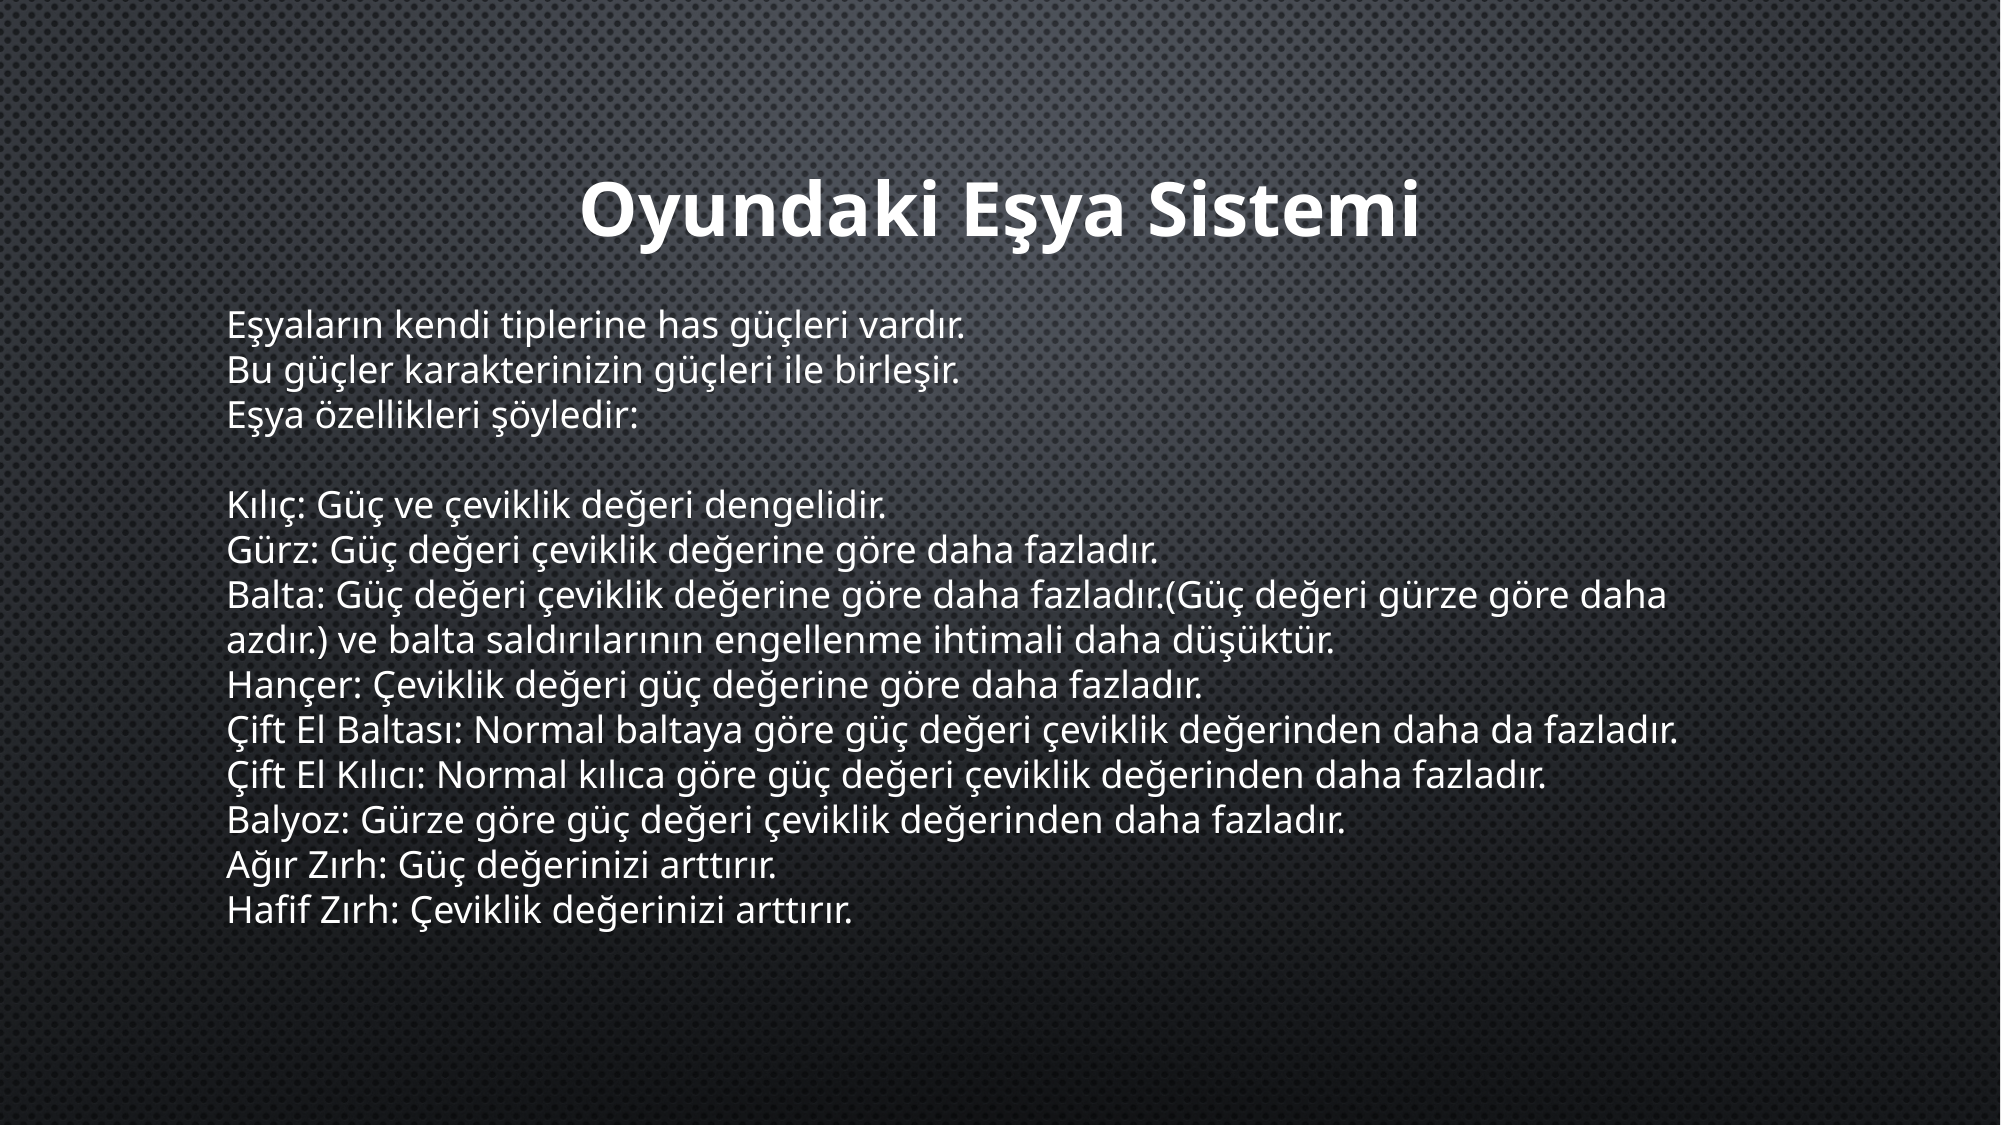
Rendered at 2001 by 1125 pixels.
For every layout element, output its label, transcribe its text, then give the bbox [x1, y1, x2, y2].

text_box Eşyaların kendi tiplerine has güçleri vardır. Bu güçler karakterinizin güçleri ile birleşir. Eşya özellikleri şöyledir: Kılıç: Güç ve çeviklik değeri dengelidir. Gürz: Güç değeri çeviklik değerine göre daha fazladır. Balta: Güç değeri çeviklik değerine göre daha fazladır.(Güç değeri gürze göre daha azdır.) ve balta saldırılarının engellenme ihtimali daha düşüktür. Hançer: Çeviklik değeri güç değerine göre daha fazladır. Çift El Baltası: Normal baltaya göre güç değeri çeviklik değerinden daha da fazladır. Çift El Kılıcı: Normal kılıca göre güç değeri çeviklik değerinden daha fazladır. Balyoz: Gürze göre güç değeri çeviklik değerinden daha fazladır. Ağır Zırh: Güç değerinizi arttırır. Hafif Zırh: Çeviklik değerinizi arttırır. [211, 293, 1790, 939]
text_box Oyundaki Eşya Sistemi [470, 154, 1531, 260]
